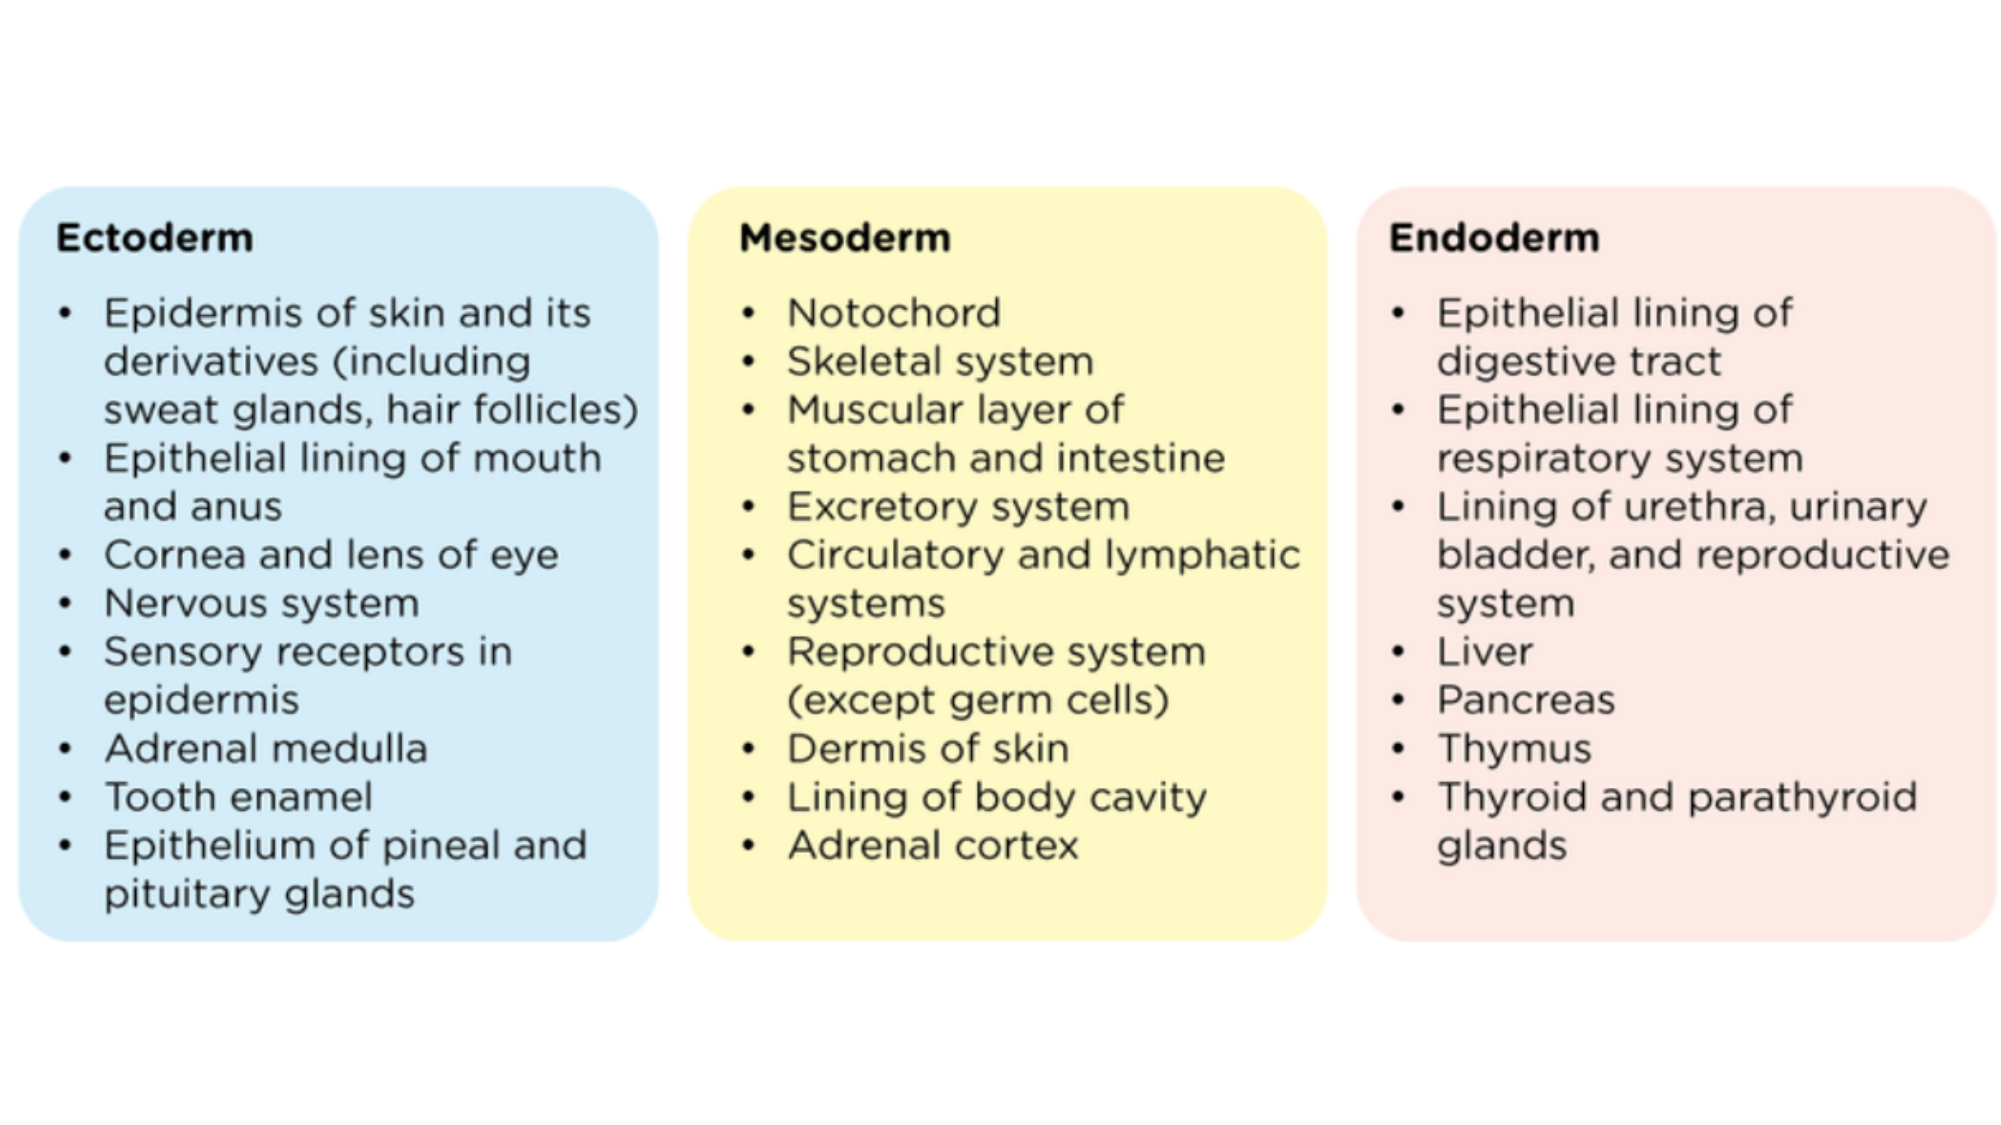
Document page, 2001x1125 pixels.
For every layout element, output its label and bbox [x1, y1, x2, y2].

picture [0, 183, 2000, 942]
